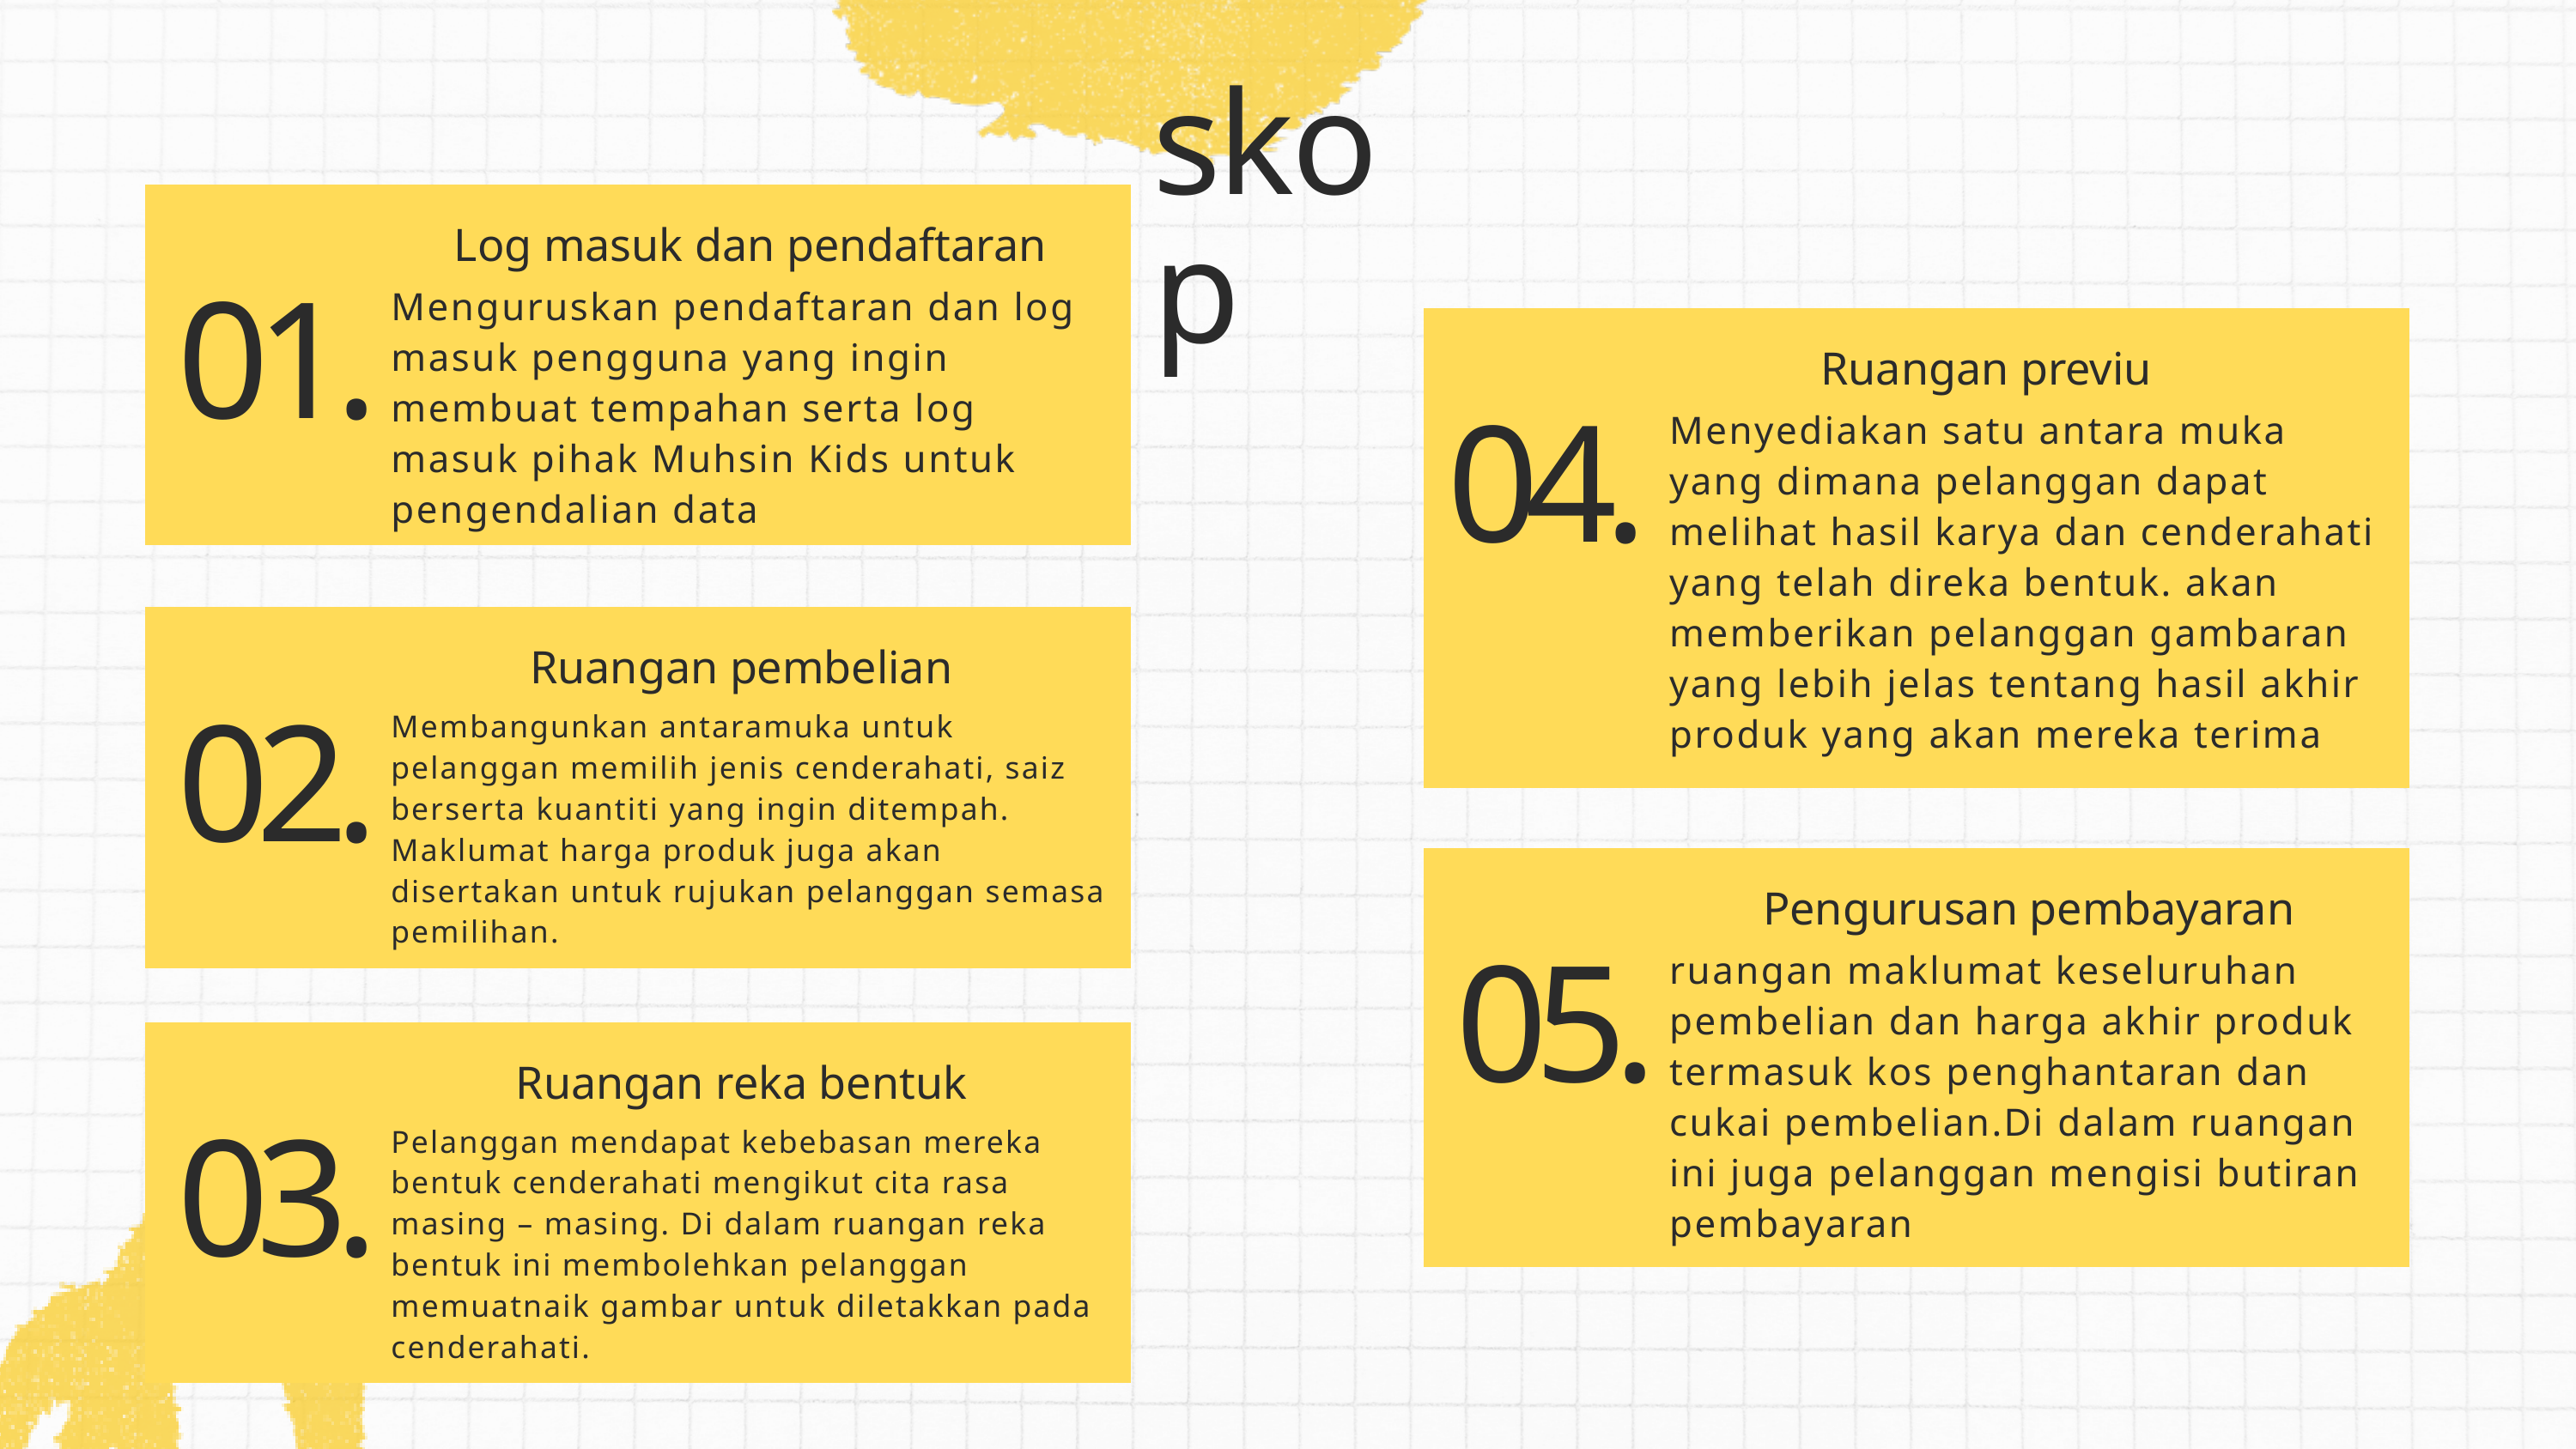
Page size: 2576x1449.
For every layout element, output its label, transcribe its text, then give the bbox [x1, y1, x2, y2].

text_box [144, 184, 1131, 546]
text_box skop [1152, 74, 1424, 373]
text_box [1423, 847, 2409, 1268]
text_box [1423, 307, 2409, 789]
text_box [0, 1030, 568, 1449]
text_box [0, 0, 2576, 1449]
text_box [832, 0, 1517, 165]
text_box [144, 1022, 1131, 1384]
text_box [144, 607, 1131, 968]
